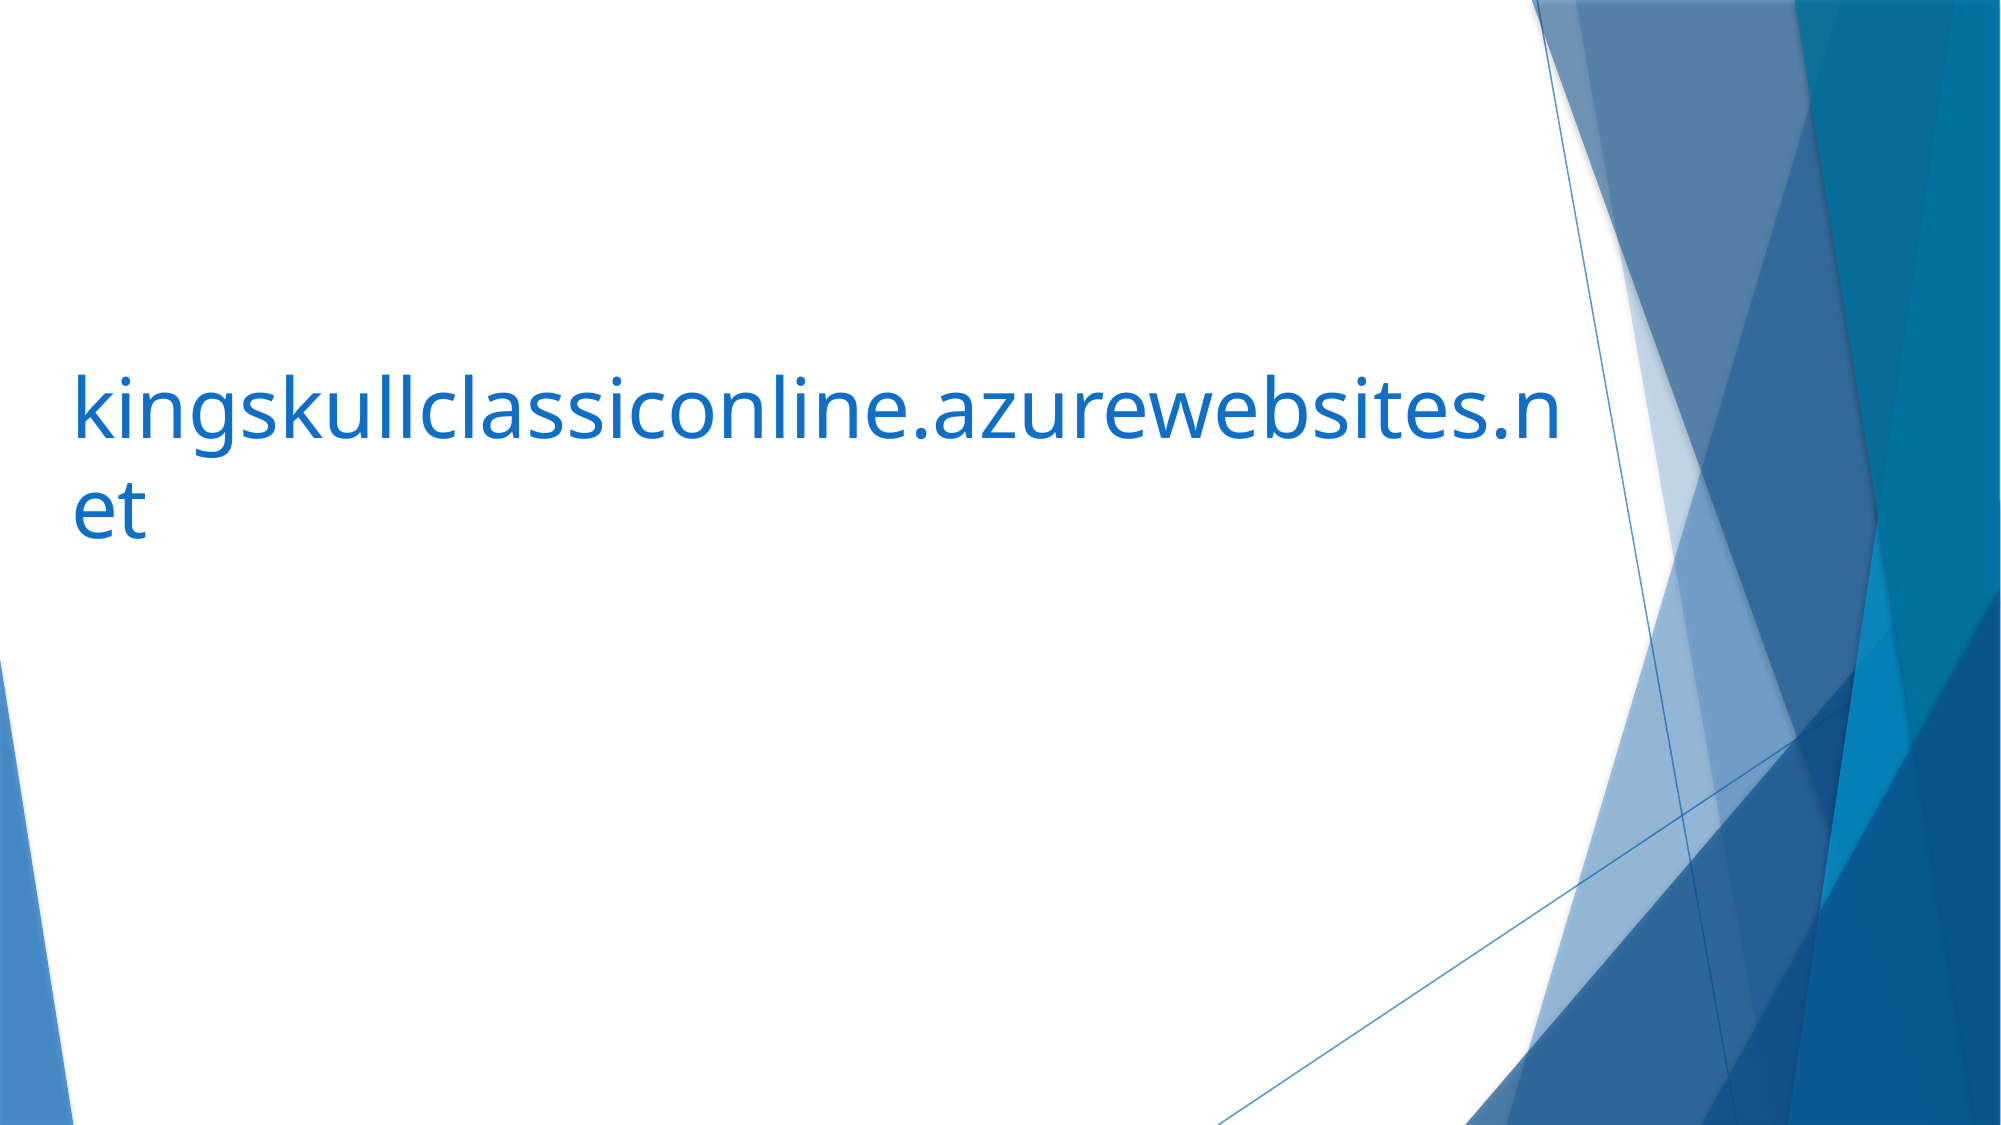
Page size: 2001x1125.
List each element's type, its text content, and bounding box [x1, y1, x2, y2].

title kingskullclassiconline.azurewebsites.net [56, 262, 1622, 563]
